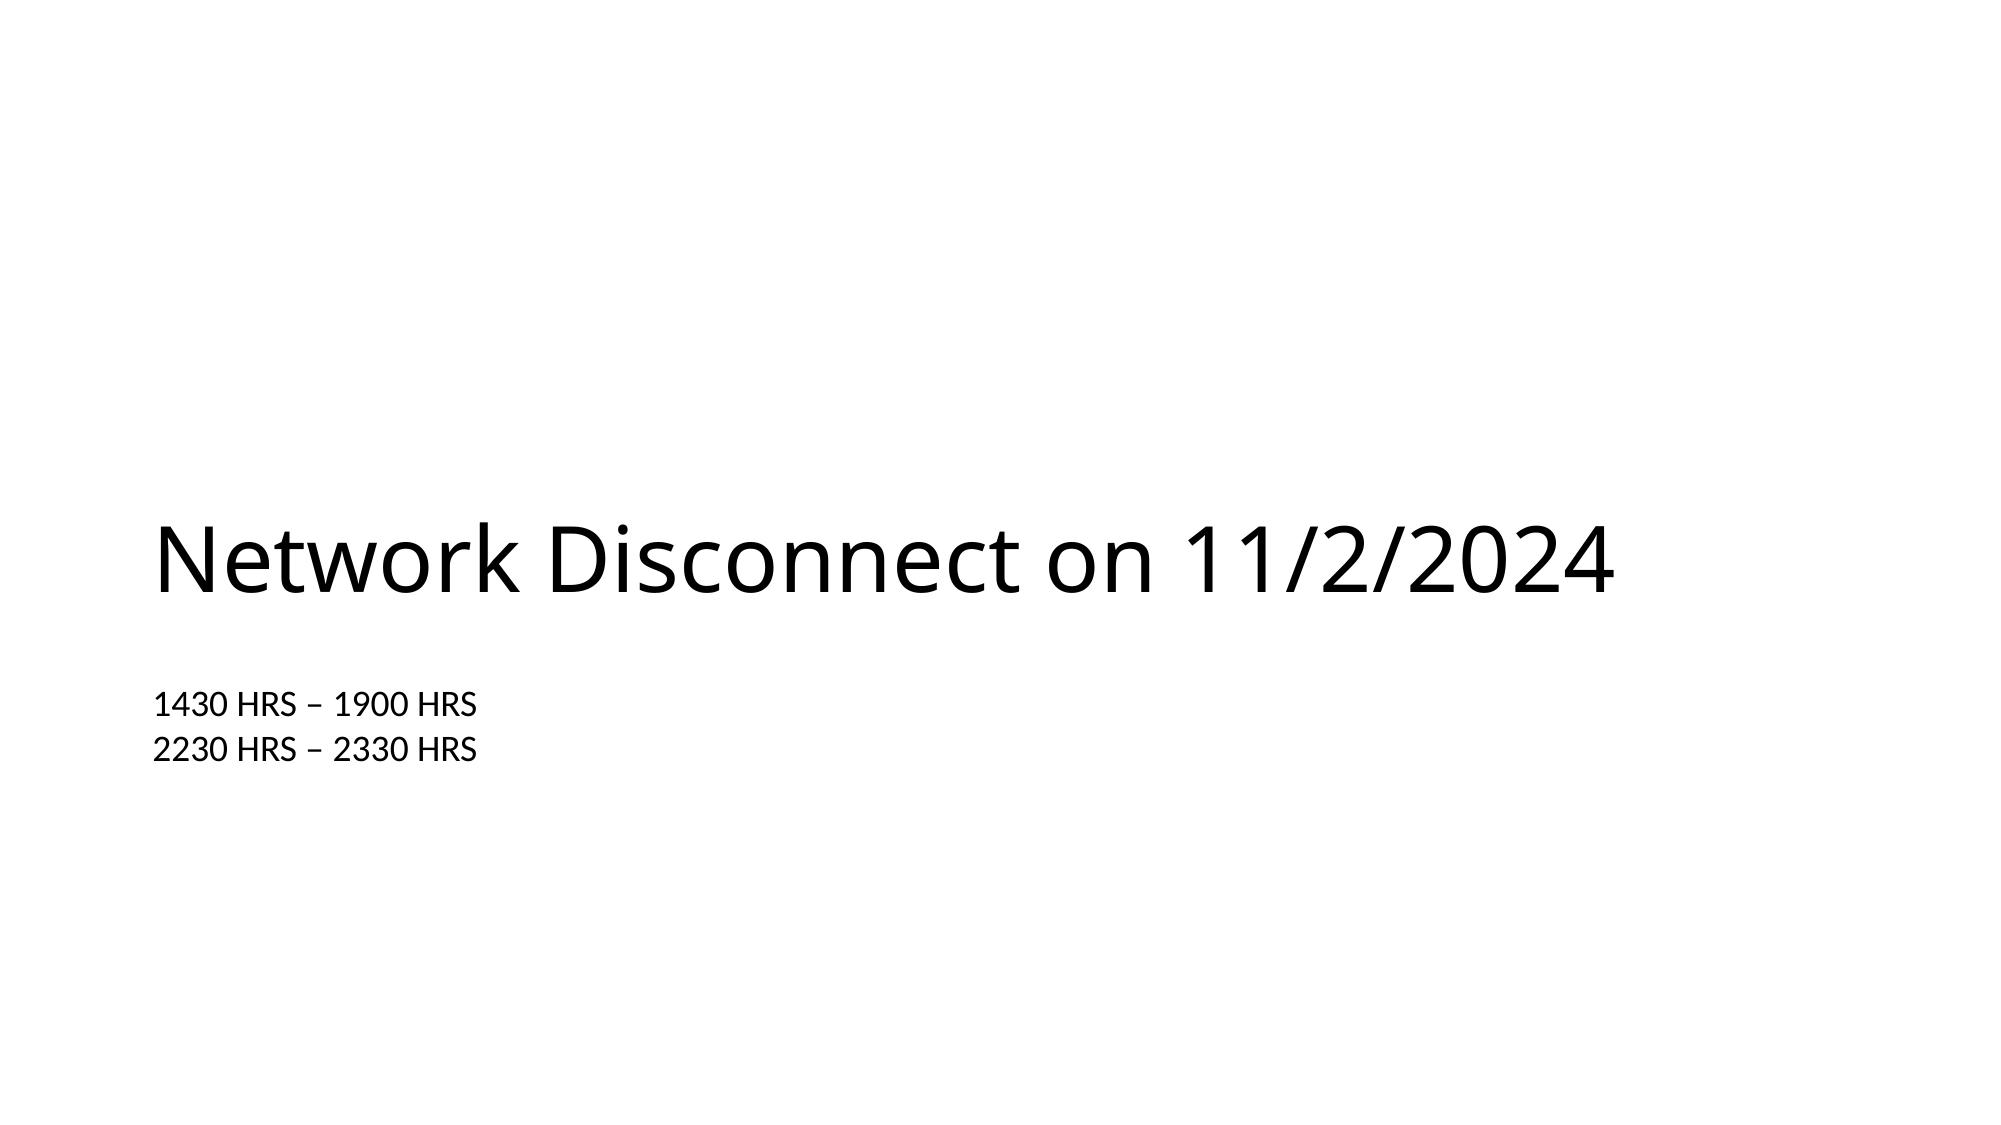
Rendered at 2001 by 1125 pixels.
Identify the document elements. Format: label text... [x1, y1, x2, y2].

title Network Disconnect on 11/2/2024 [137, 453, 1863, 672]
text_box 1430 HRS – 1900 HRS 2230 HRS – 2330 HRS [137, 671, 536, 776]
